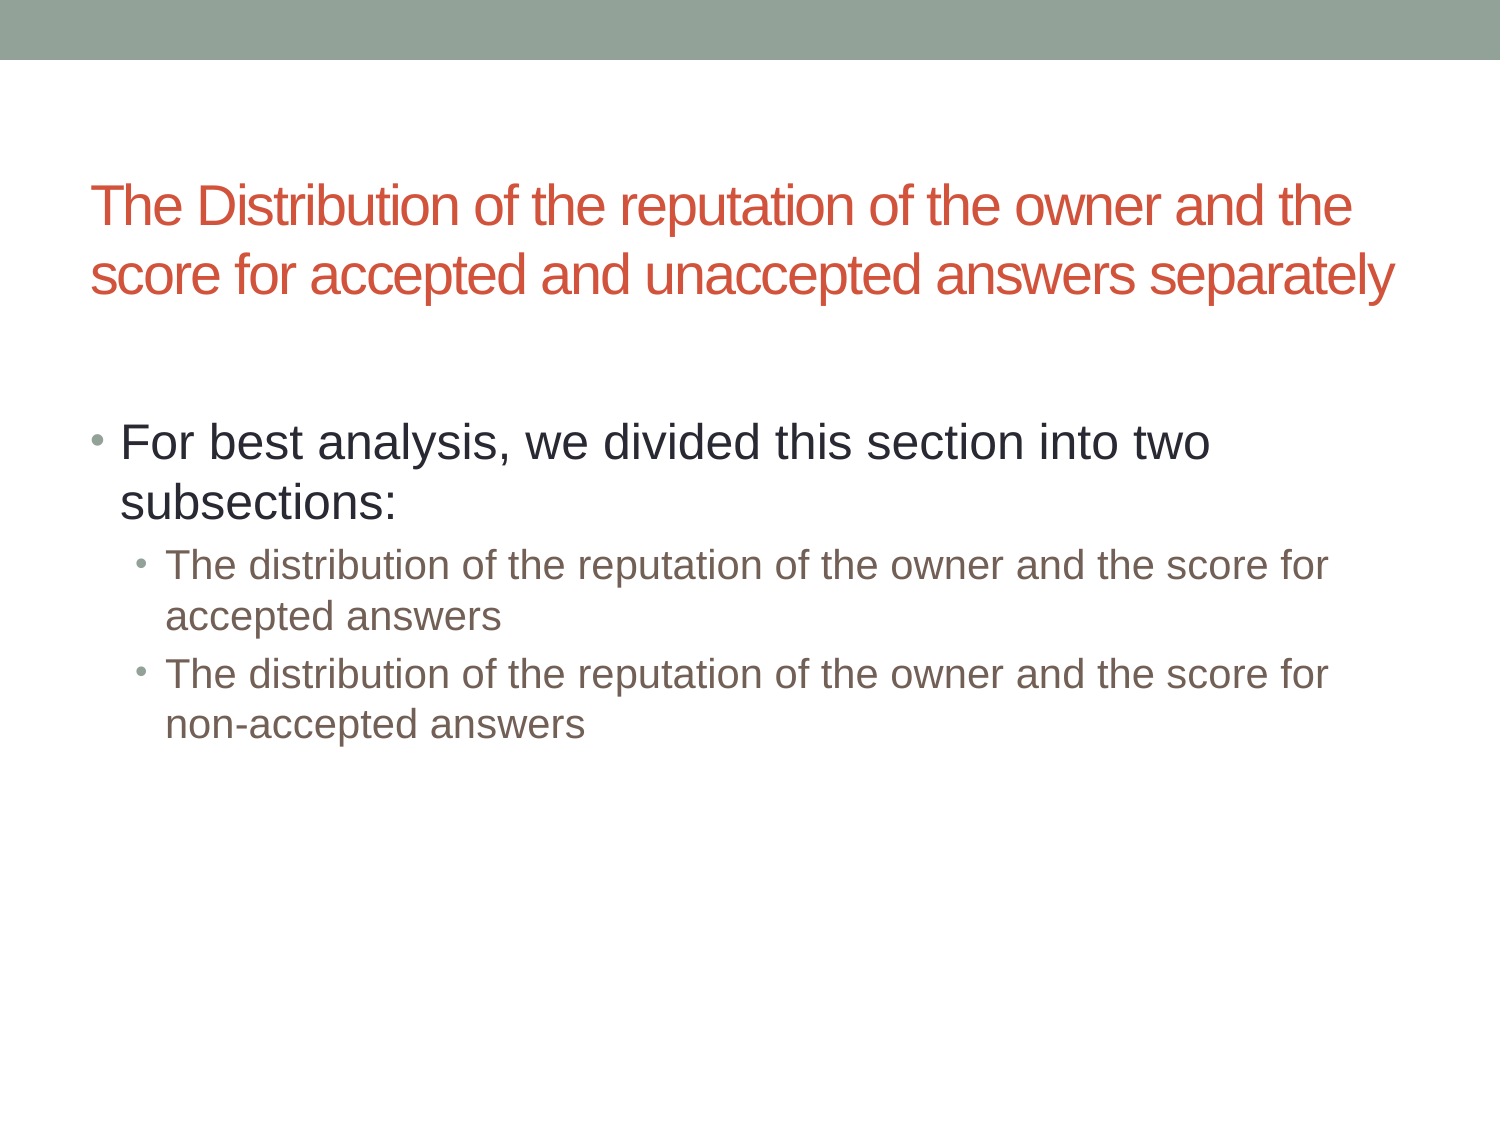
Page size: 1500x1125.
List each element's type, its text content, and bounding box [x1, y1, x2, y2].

list For best analysis, we divided this section into two subsections: The distribution of the reputation of the owner and the score for accepted answers The distribution of the reputation of the owner and the score for non-accepted answers [75, 262, 1425, 1063]
title The Distribution of the reputation of the owner and the score for accepted and unaccepted answers separately [75, 155, 1425, 262]
